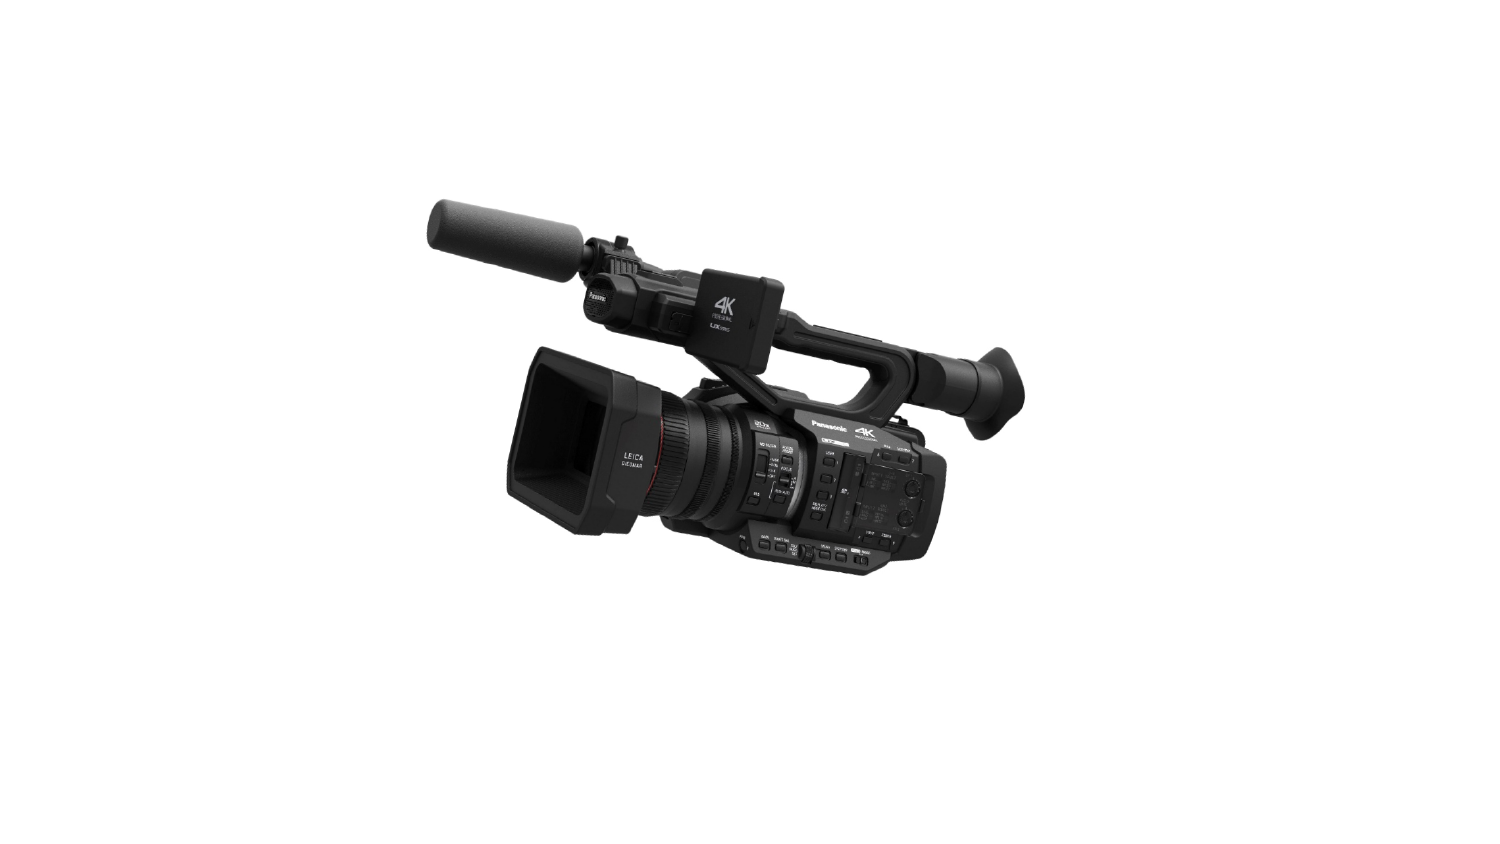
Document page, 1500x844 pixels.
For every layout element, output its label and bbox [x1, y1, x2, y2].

picture [323, 125, 1095, 684]
